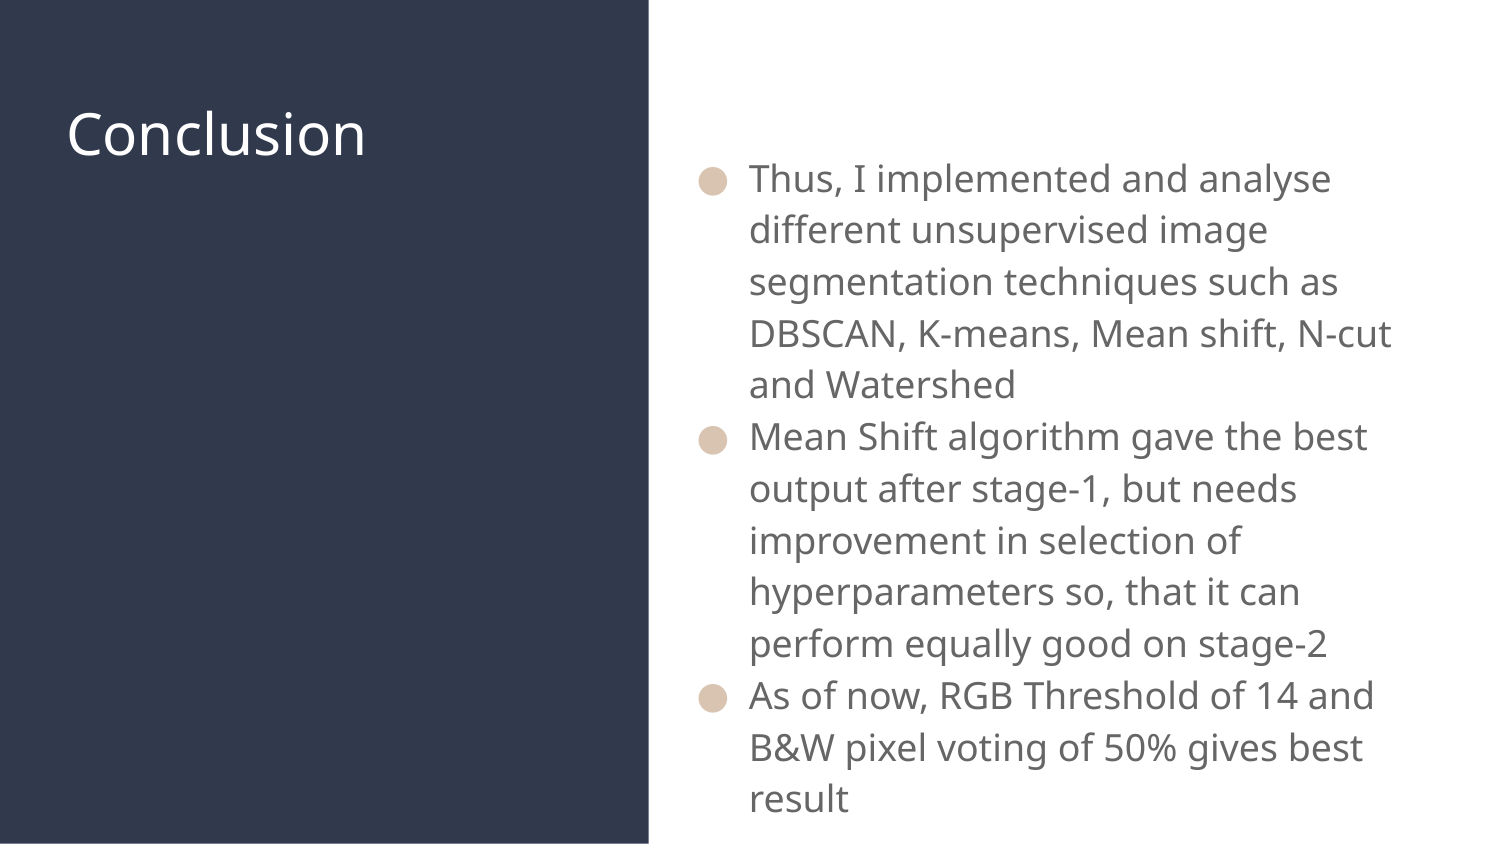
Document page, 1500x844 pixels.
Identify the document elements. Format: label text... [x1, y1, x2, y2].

title Conclusion [51, 82, 659, 419]
list Thus, I implemented and analyse different unsupervised image segmentation techniques such as DBSCAN, K-means, Mean shift, N-cut and Watershed Mean Shift algorithm gave the best output after stage-1, but needs improvement in selection of hyperparameters so, that it can perform equally good on stage-2 As of now, RGB Threshold of 14 and B&W pixel voting of 50% gives best result [658, 132, 1471, 711]
